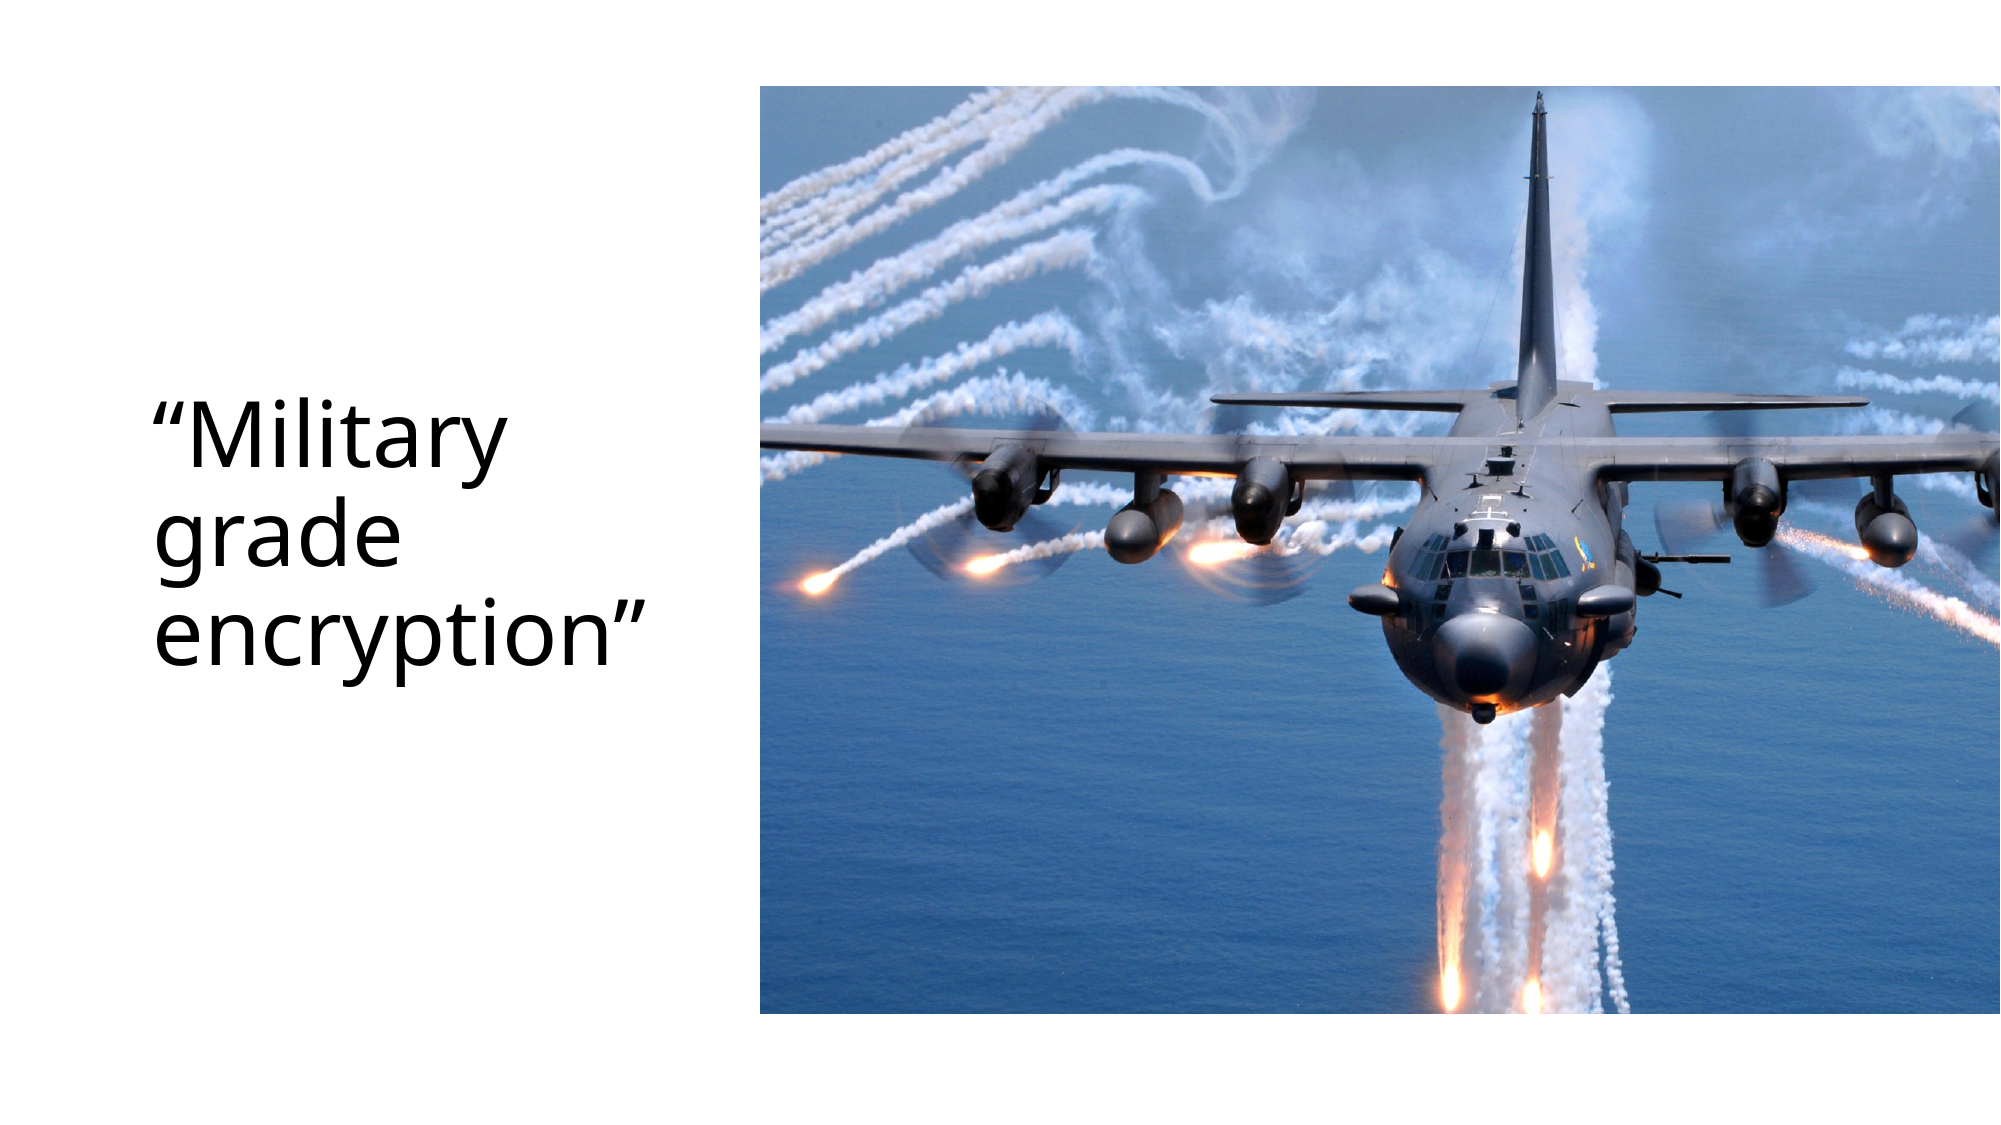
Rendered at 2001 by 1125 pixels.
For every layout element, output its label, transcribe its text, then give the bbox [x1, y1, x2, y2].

picture [760, 86, 2000, 1014]
title “Military grade encryption” [137, 59, 761, 1014]
